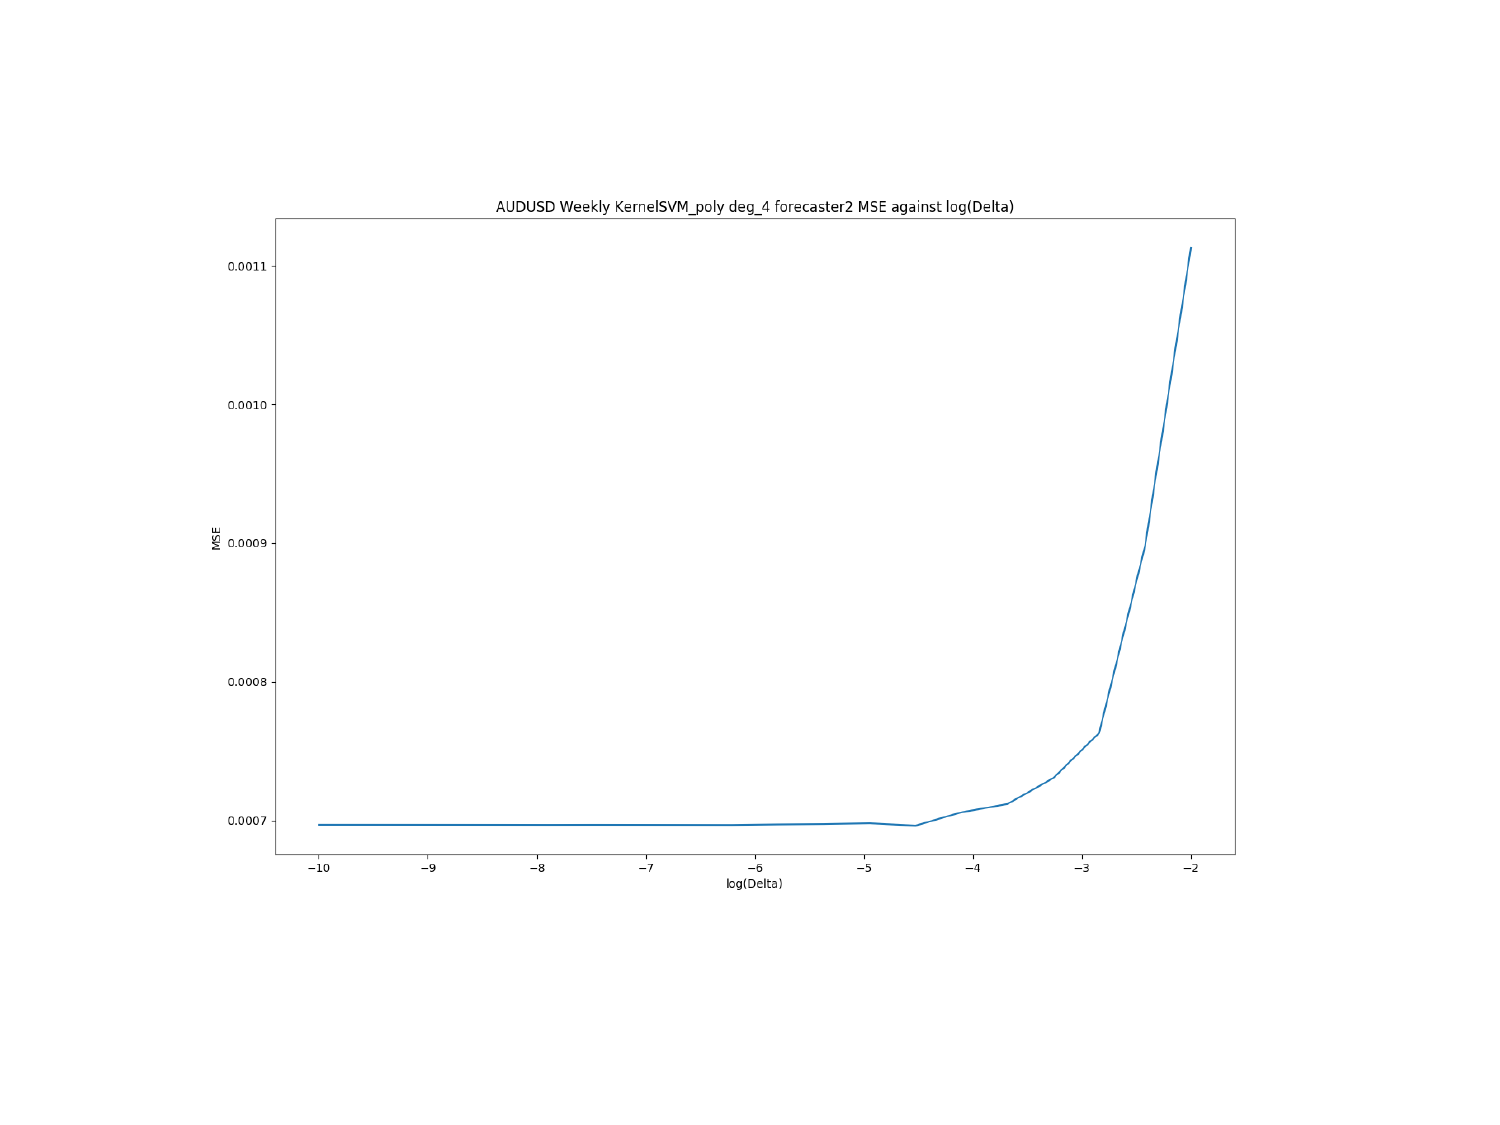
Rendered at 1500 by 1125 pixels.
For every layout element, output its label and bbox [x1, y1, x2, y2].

picture [119, 119, 1358, 946]
